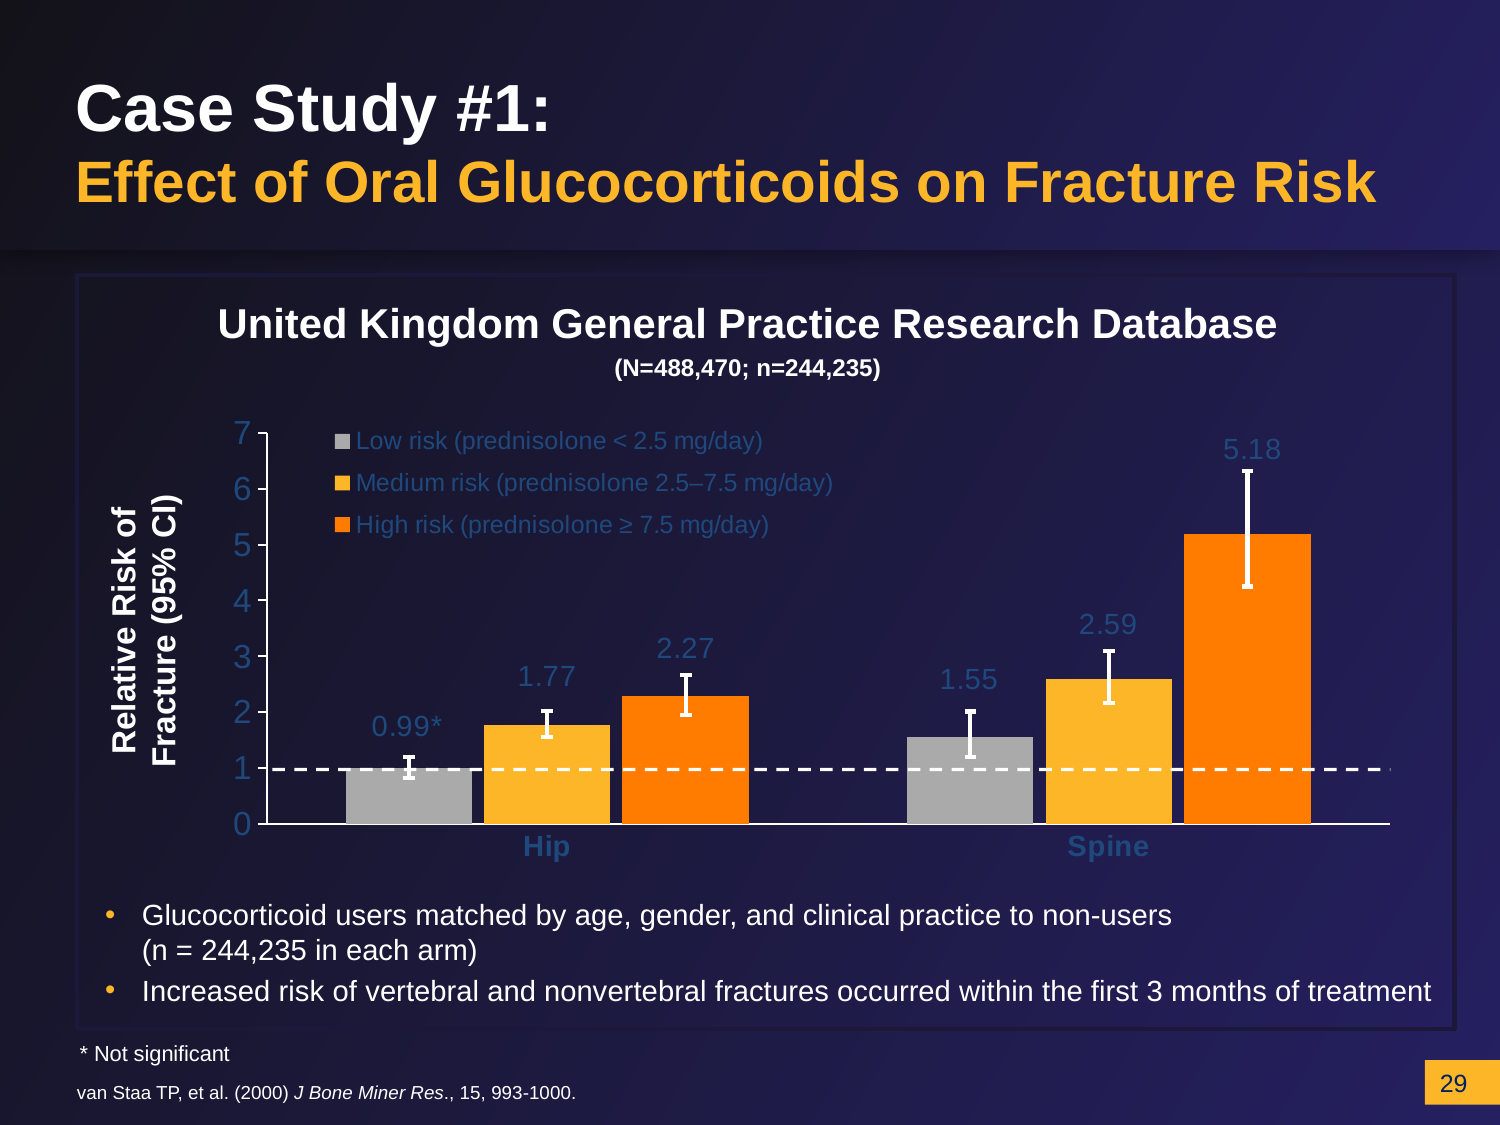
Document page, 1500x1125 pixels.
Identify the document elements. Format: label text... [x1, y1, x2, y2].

chart [172, 393, 1391, 878]
text_box * Not significant [79, 1031, 246, 1073]
text_box [75, 273, 1457, 1031]
list van Staa TP, et al. (2000) J Bone Miner Res., 15, 993-1000. [76, 1052, 655, 1104]
title Case Study #1: Effect of Oral Glucocorticoids on Fracture Risk [75, 37, 1425, 242]
